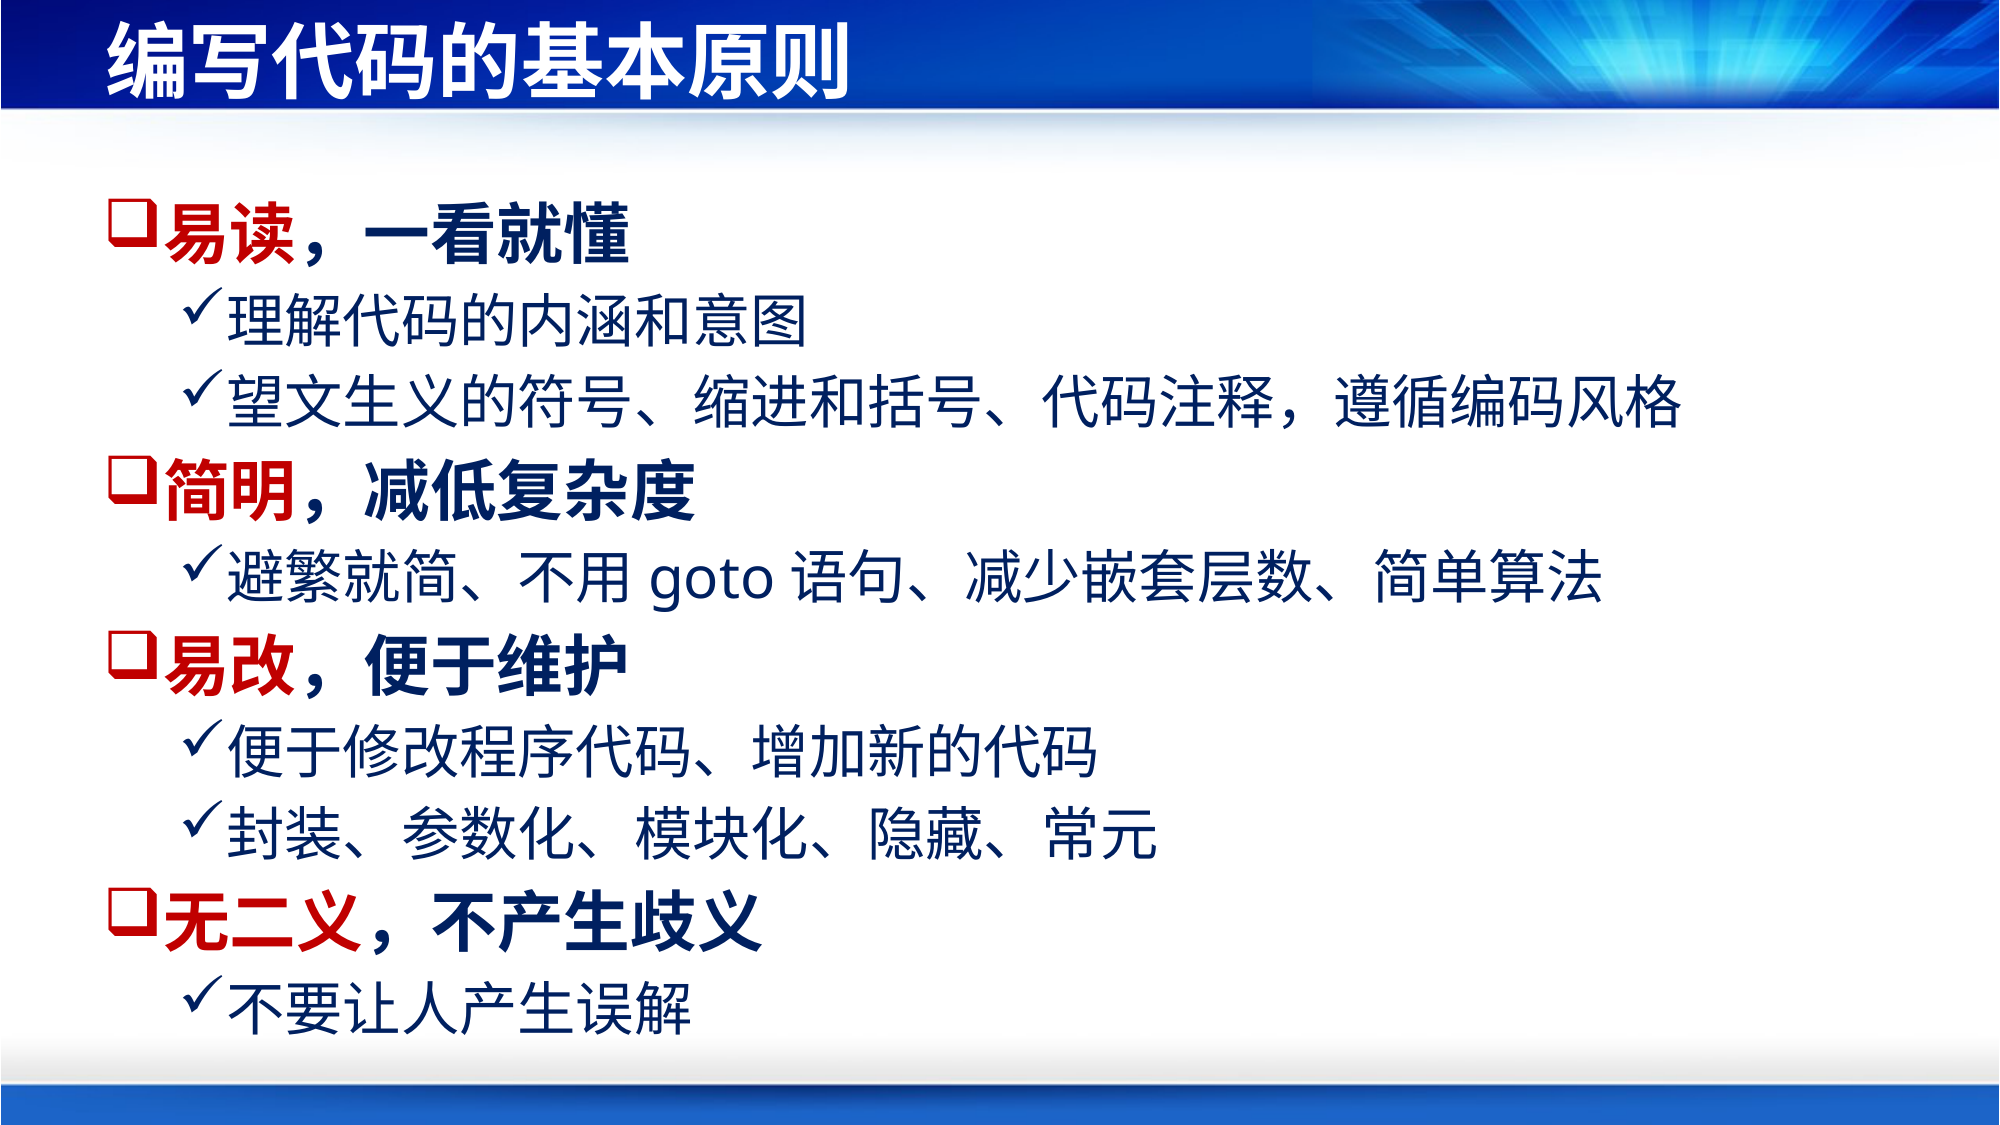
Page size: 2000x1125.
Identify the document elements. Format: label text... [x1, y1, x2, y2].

picture [1, 0, 1999, 1125]
title 编写代码的基本原则 [90, 1, 1880, 118]
list 易读，一看就懂 理解代码的内涵和意图 望文生义的符号、缩进和括号、代码注释，遵循编码风格 简明，减低复杂度 避繁就简、不用goto语句、减少嵌套层数、简单算法 易改，便于维护 便于修改程序代码、增加新的代码 封装、参数化、模块化、隐藏、常元 无二义，不产生歧义 不要让人产生误解 [88, 184, 1880, 1012]
